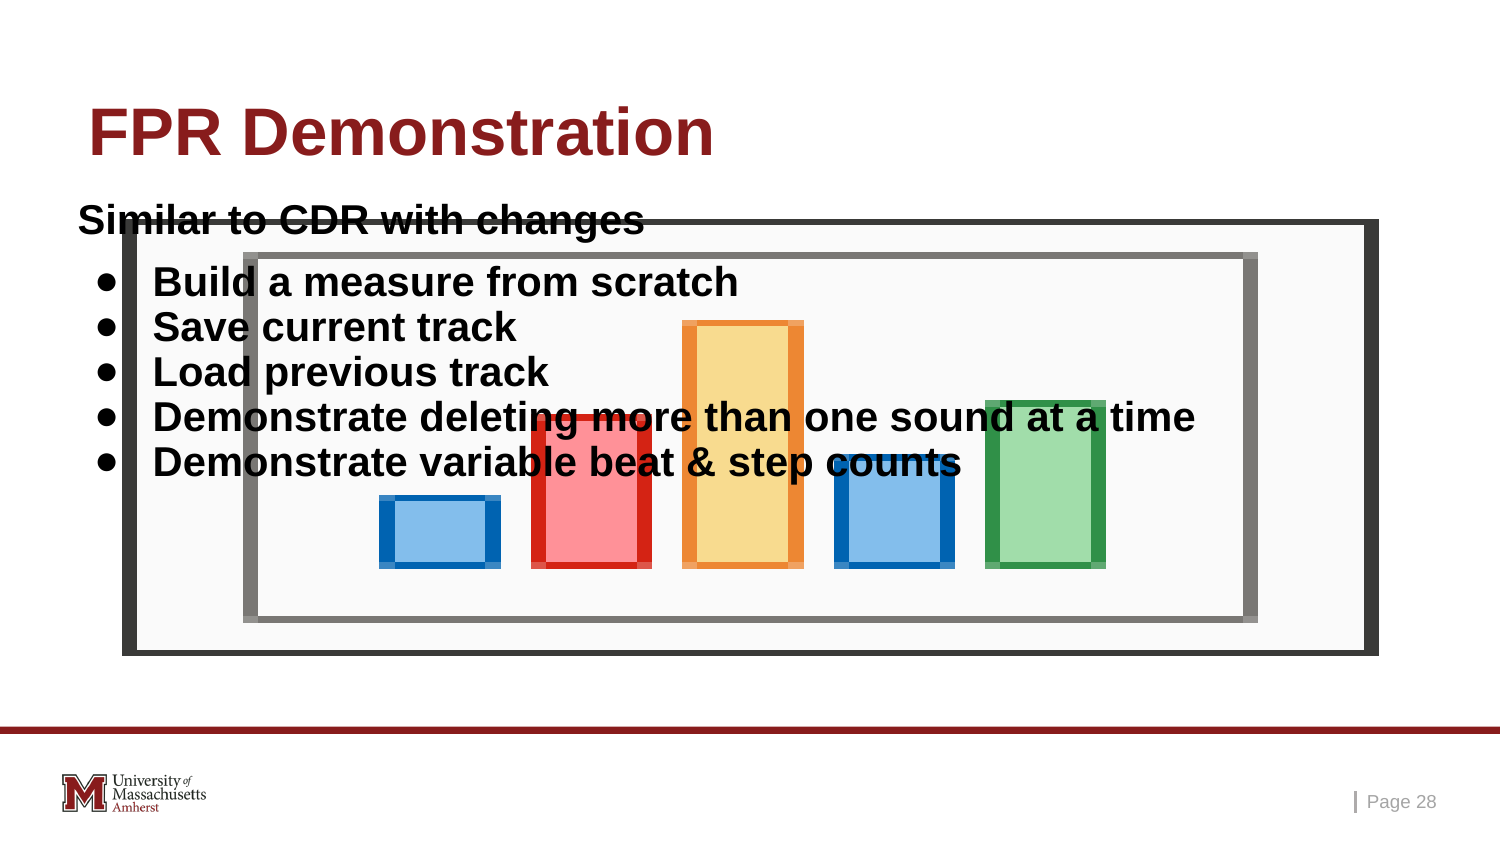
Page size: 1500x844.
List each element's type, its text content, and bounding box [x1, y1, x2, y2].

picture [62, 774, 206, 812]
title FPR Demonstration [77, 91, 1425, 176]
slide_number Page ‹#› [1355, 791, 1475, 812]
text_box Similar to CDR with changes Build a measure from scratch Save current track Load previous track Demonstrate deleting more than one sound at a time Demonstrate variable beat & step counts [77, 199, 1425, 677]
